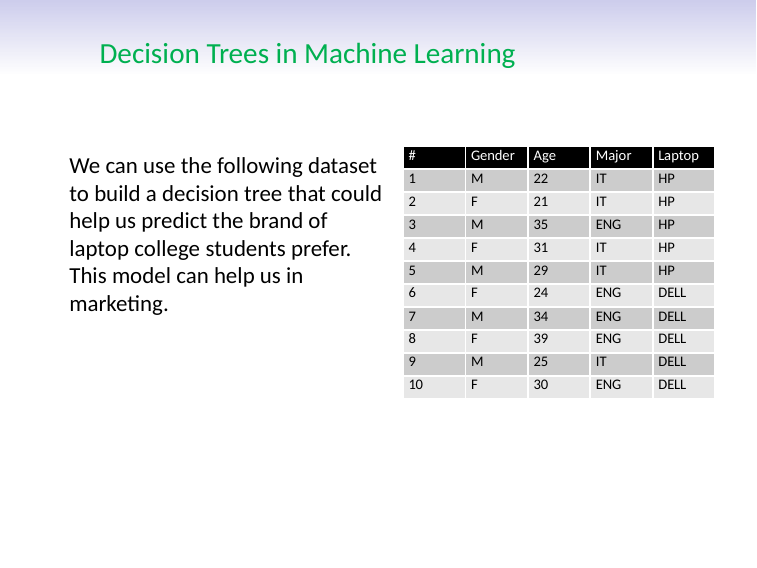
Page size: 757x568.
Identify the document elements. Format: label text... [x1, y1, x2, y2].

table_cell DELL [654, 331, 714, 352]
table_cell 6 [404, 285, 465, 306]
table_cell 35 [529, 216, 589, 237]
table_cell HP [654, 170, 714, 191]
table_cell 2 [404, 193, 465, 214]
table_cell M [466, 216, 527, 237]
table_cell HP [654, 216, 714, 237]
table_cell F [466, 239, 527, 260]
table_cell 25 [529, 354, 589, 375]
table_cell 9 [404, 354, 465, 375]
table_cell M [466, 354, 527, 375]
table_cell 4 [404, 239, 465, 260]
table_cell 30 [529, 377, 589, 398]
table_cell F [466, 331, 527, 352]
table_cell 8 [404, 331, 465, 352]
table_cell F [466, 193, 527, 214]
table_cell M [466, 262, 527, 283]
table_cell DELL [654, 377, 714, 398]
table_cell F [466, 377, 527, 398]
table_cell ENG [591, 308, 652, 329]
table_header Laptop [654, 147, 714, 168]
table_cell DELL [654, 308, 714, 329]
table_cell IT [591, 262, 652, 283]
table_cell ENG [591, 216, 652, 237]
table_cell 29 [529, 262, 589, 283]
table_cell F [466, 285, 527, 306]
picture [0, 0, 756, 74]
table_cell 22 [529, 170, 589, 191]
table_cell IT [591, 239, 652, 260]
table_cell 3 [404, 216, 465, 237]
table_cell 10 [404, 377, 465, 398]
table_cell IT [591, 193, 652, 214]
table_cell 1 [404, 170, 465, 191]
table_cell ENG [591, 377, 652, 398]
table_cell HP [654, 262, 714, 283]
table_cell IT [591, 354, 652, 375]
table_cell 31 [529, 239, 589, 260]
table_cell 34 [529, 308, 589, 329]
table_cell M [466, 308, 527, 329]
table_cell HP [654, 239, 714, 260]
table_cell ENG [591, 331, 652, 352]
title Decision Trees in Machine Learning [99, 34, 657, 70]
table_cell HP [654, 193, 714, 214]
list We can use the following dataset to build a decision tree that could help us predict the brand of laptop college students prefer. This model can help us in marketing. [69, 151, 391, 346]
table_cell 21 [529, 193, 589, 214]
table_header Age [529, 147, 589, 168]
table_cell ENG [591, 285, 652, 306]
table_cell M [466, 170, 527, 191]
table_header Gender [466, 147, 527, 168]
table_cell 39 [529, 331, 589, 352]
table_cell 5 [404, 262, 465, 283]
table_header # [404, 147, 465, 168]
table_header Major [591, 147, 652, 168]
table_cell 7 [404, 308, 465, 329]
table_cell DELL [654, 285, 714, 306]
table_cell DELL [654, 354, 714, 375]
table_cell 24 [529, 285, 589, 306]
table_cell IT [591, 170, 652, 191]
